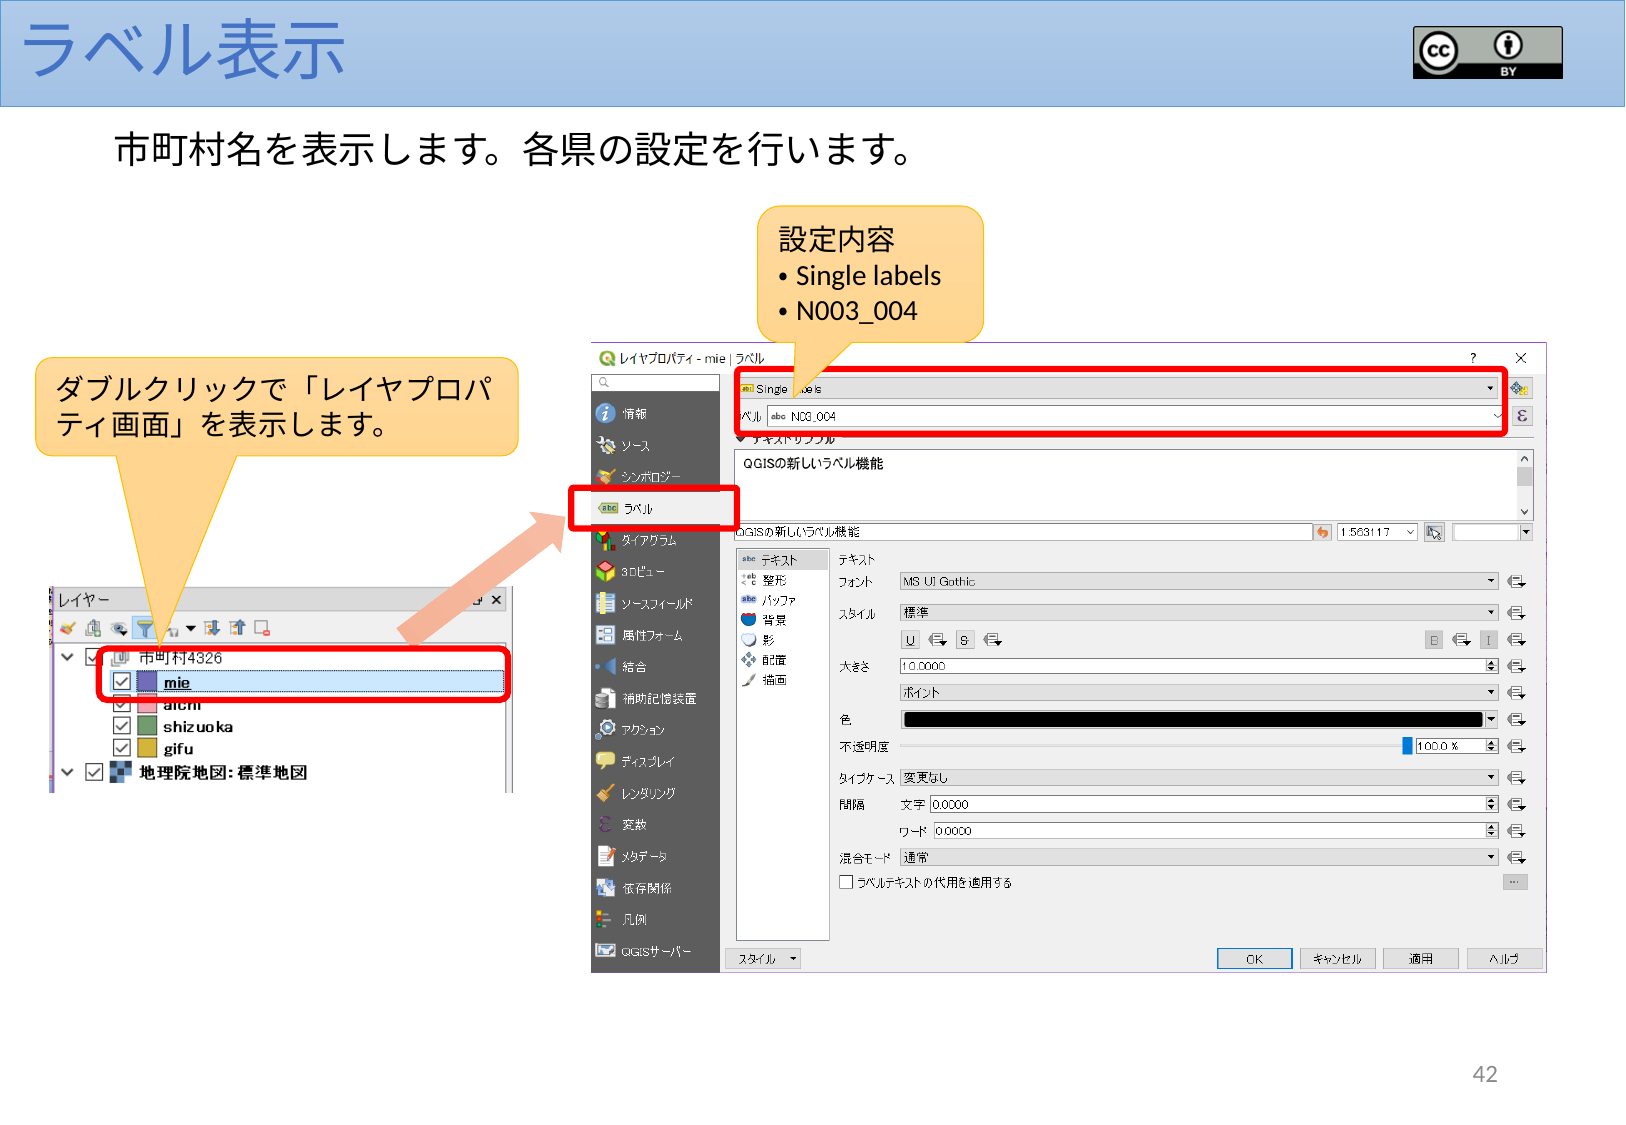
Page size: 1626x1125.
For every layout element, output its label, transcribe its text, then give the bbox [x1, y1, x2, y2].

text_box 設定内容 ・Single labels ・N003_004 [757, 205, 985, 342]
title ラベル表示 [0, 0, 1625, 107]
text_box [451, 511, 567, 586]
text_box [571, 342, 1547, 973]
text_box 市町村名を表示します。各県の設定を行います。 [98, 118, 1608, 179]
text_box ダブルクリックで「レイヤプロパティ画面」を表示します。 [35, 357, 519, 586]
slide_number 42 [1147, 1042, 1514, 1103]
picture [1413, 26, 1563, 80]
picture [49, 586, 513, 793]
